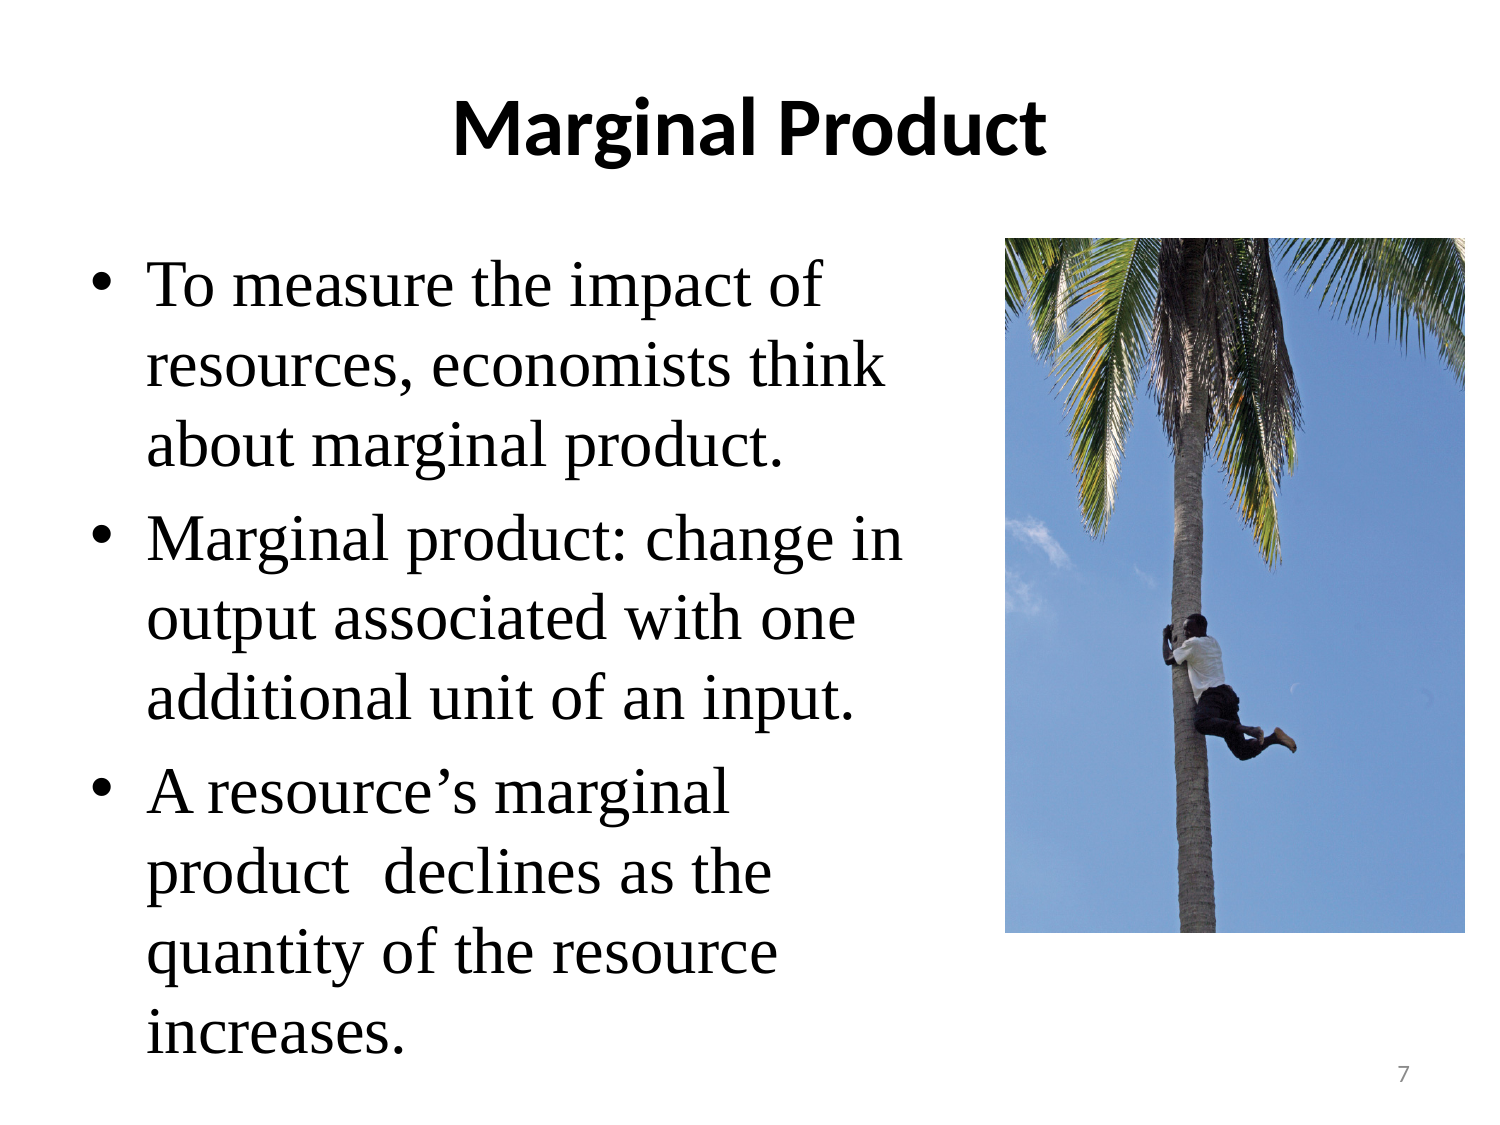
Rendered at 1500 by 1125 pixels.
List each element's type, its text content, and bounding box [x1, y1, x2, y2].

list To measure the impact of resources, economists think about marginal product. Marginal product: change in output associated with one additional unit of an input. A resource’s marginal product declines as the quantity of the resource increases. [75, 232, 963, 1013]
picture [999, 232, 1471, 938]
title Marginal Product [75, 45, 1425, 200]
slide_number 7 [1074, 1042, 1425, 1103]
